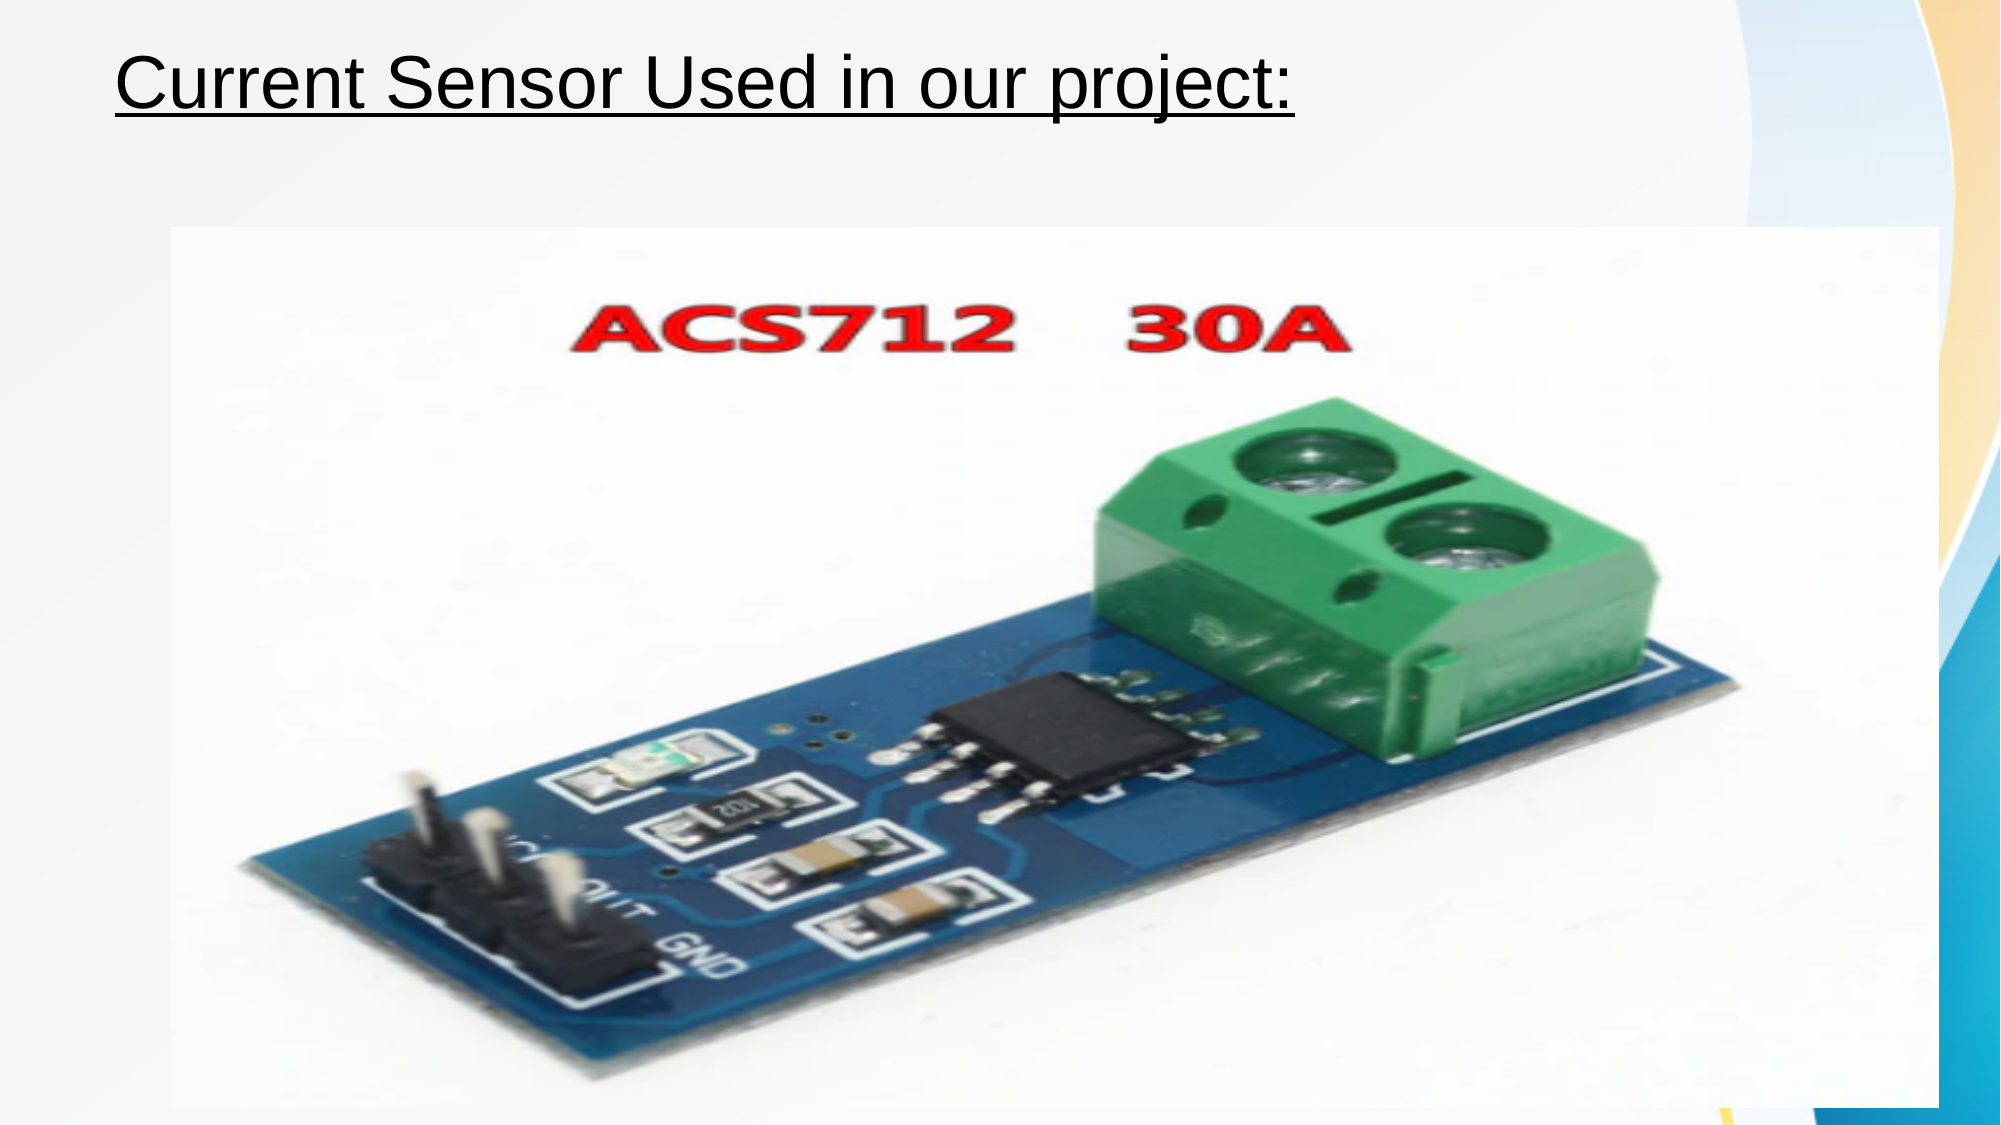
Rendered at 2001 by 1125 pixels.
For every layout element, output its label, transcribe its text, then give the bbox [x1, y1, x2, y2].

picture [0, 0, 2001, 1125]
title Current Sensor Used in our project: [99, 30, 1901, 127]
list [171, 227, 1939, 1108]
